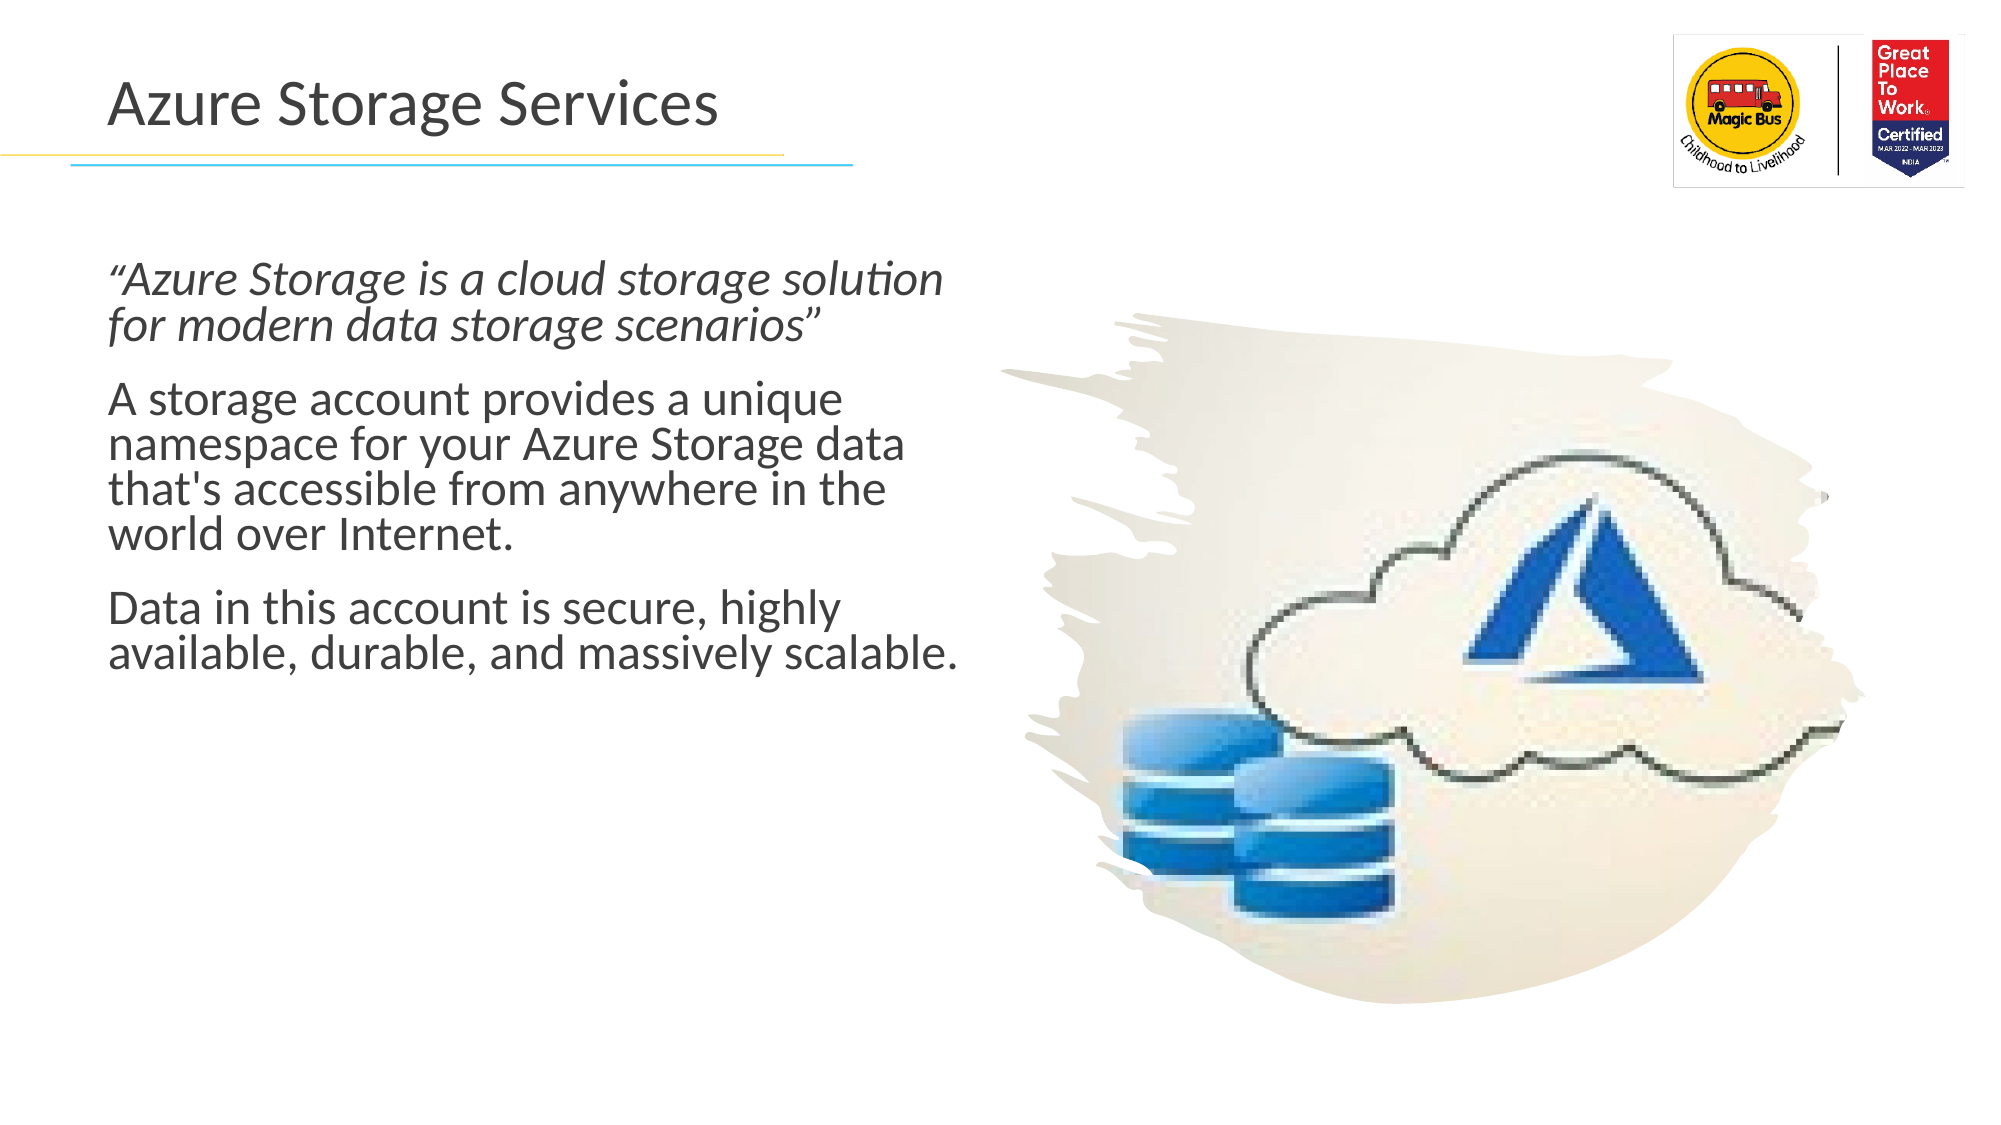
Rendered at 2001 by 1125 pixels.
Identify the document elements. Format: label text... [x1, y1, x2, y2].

picture [0, 0, 2000, 1125]
title Azure Storage Services [92, 39, 1741, 145]
list “Azure Storage is a cloud storage solution for modern data storage scenarios” A storage account provides a unique namespace for your Azure Storage data that's accessible from anywhere in the world over Internet. Data in this account is secure, highly available, durable, and massively scalable. [92, 246, 960, 894]
